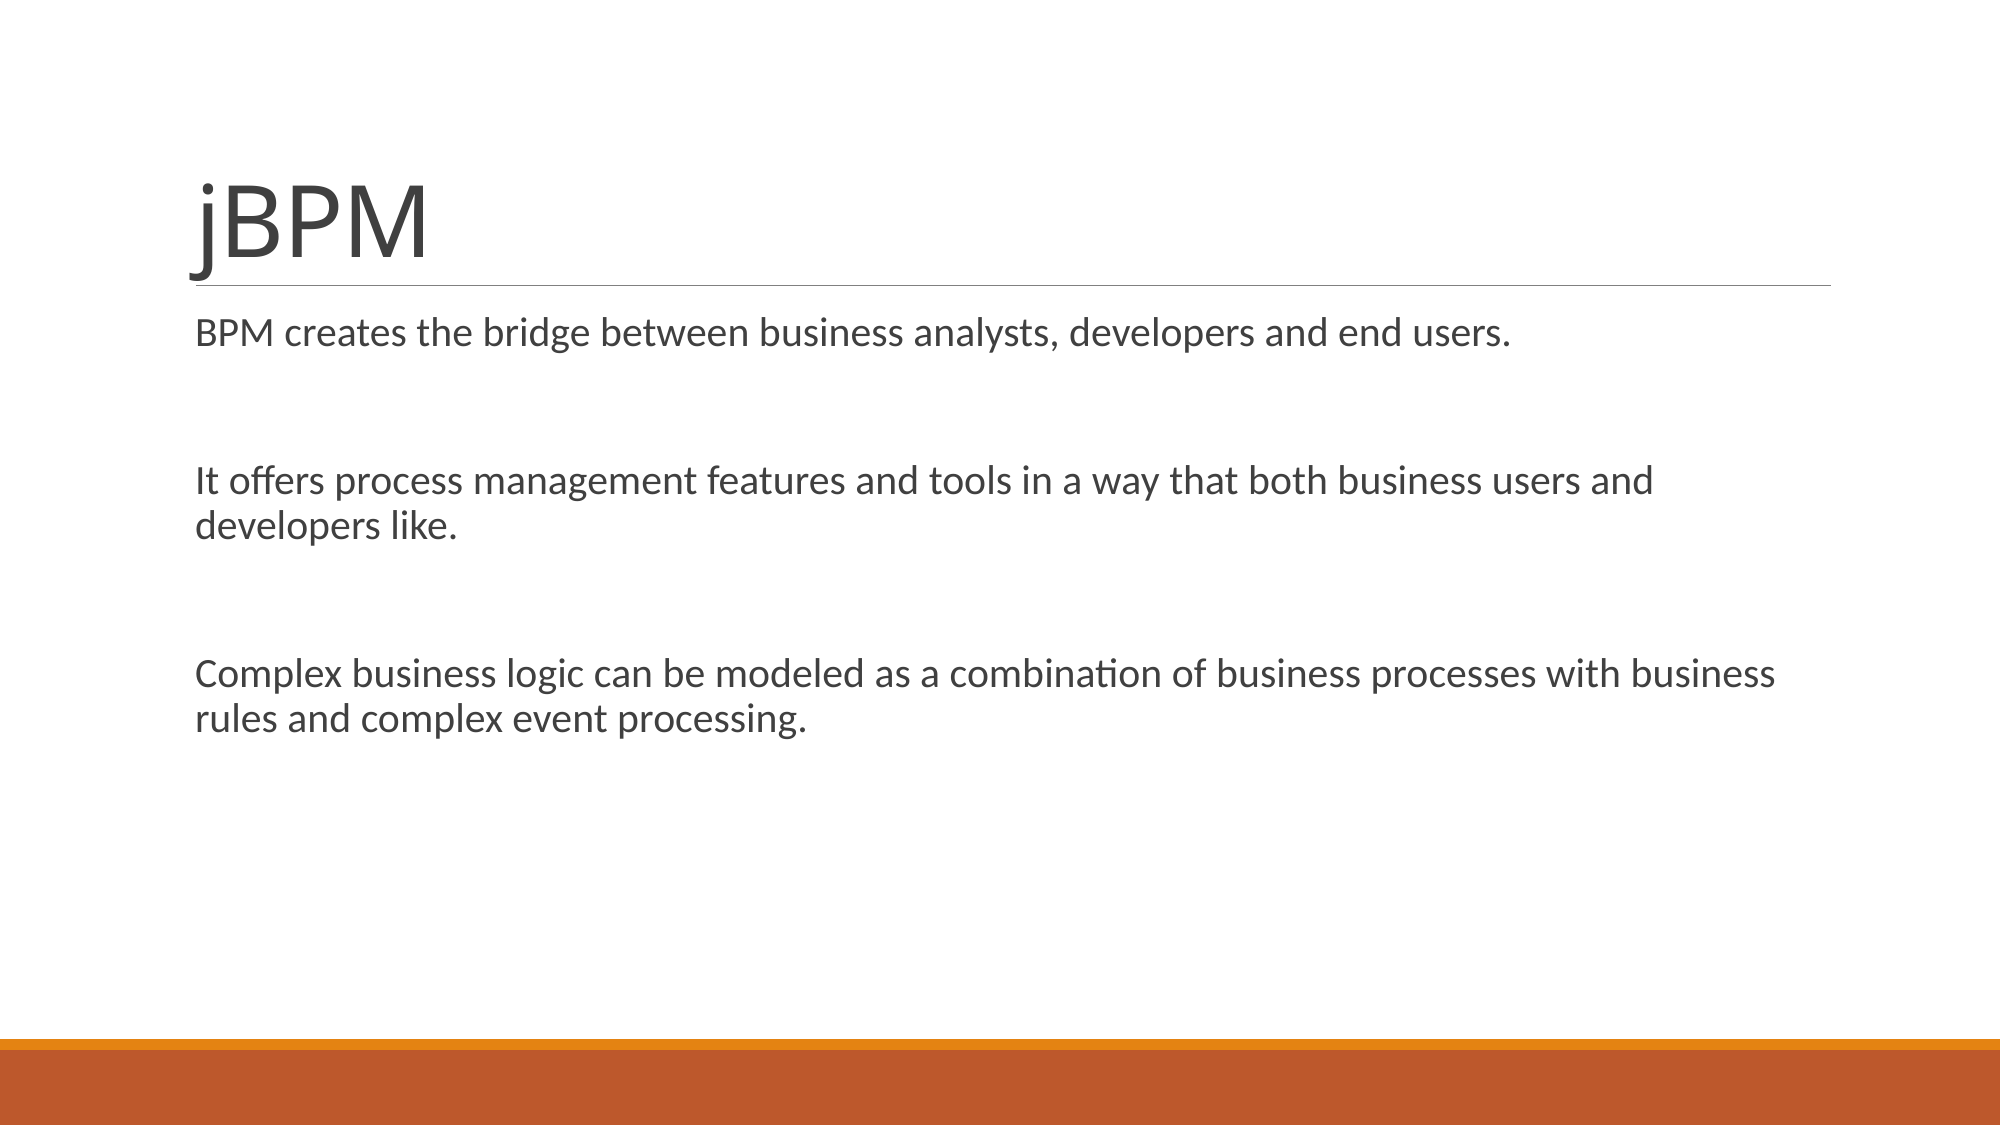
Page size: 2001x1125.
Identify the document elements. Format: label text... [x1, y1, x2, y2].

title jBPM [180, 47, 1830, 285]
list BPM creates the bridge between business analysts, developers and end users. It offers process management features and tools in a way that both business users and developers like. Complex business logic can be modeled as a combination of business processes with business rules and complex event processing. [180, 302, 1830, 963]
